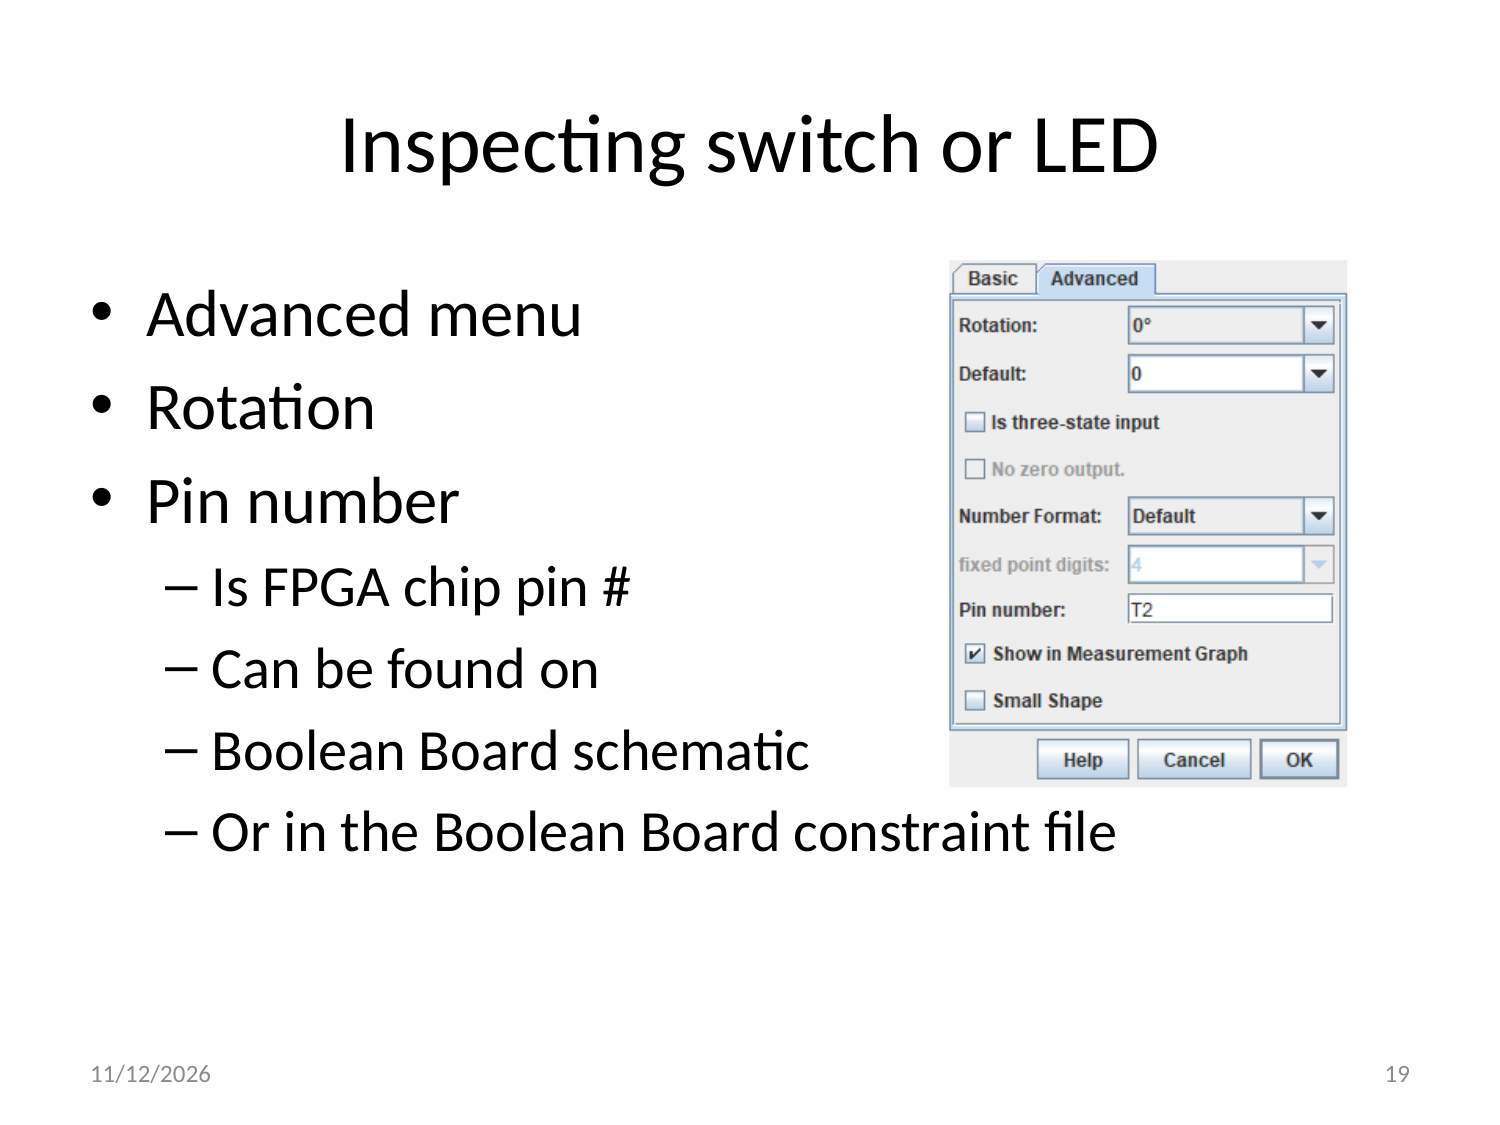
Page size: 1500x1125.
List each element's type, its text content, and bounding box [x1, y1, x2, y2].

list Advanced menu Rotation Pin number Is FPGA chip pin # Can be found on Boolean Board schematic Or in the Boolean Board constraint file [75, 262, 1425, 1005]
picture [937, 212, 1360, 801]
title Inspecting switch or LED [75, 45, 1425, 233]
slide_number 19 [1074, 1042, 1425, 1103]
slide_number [75, 1042, 425, 1103]
